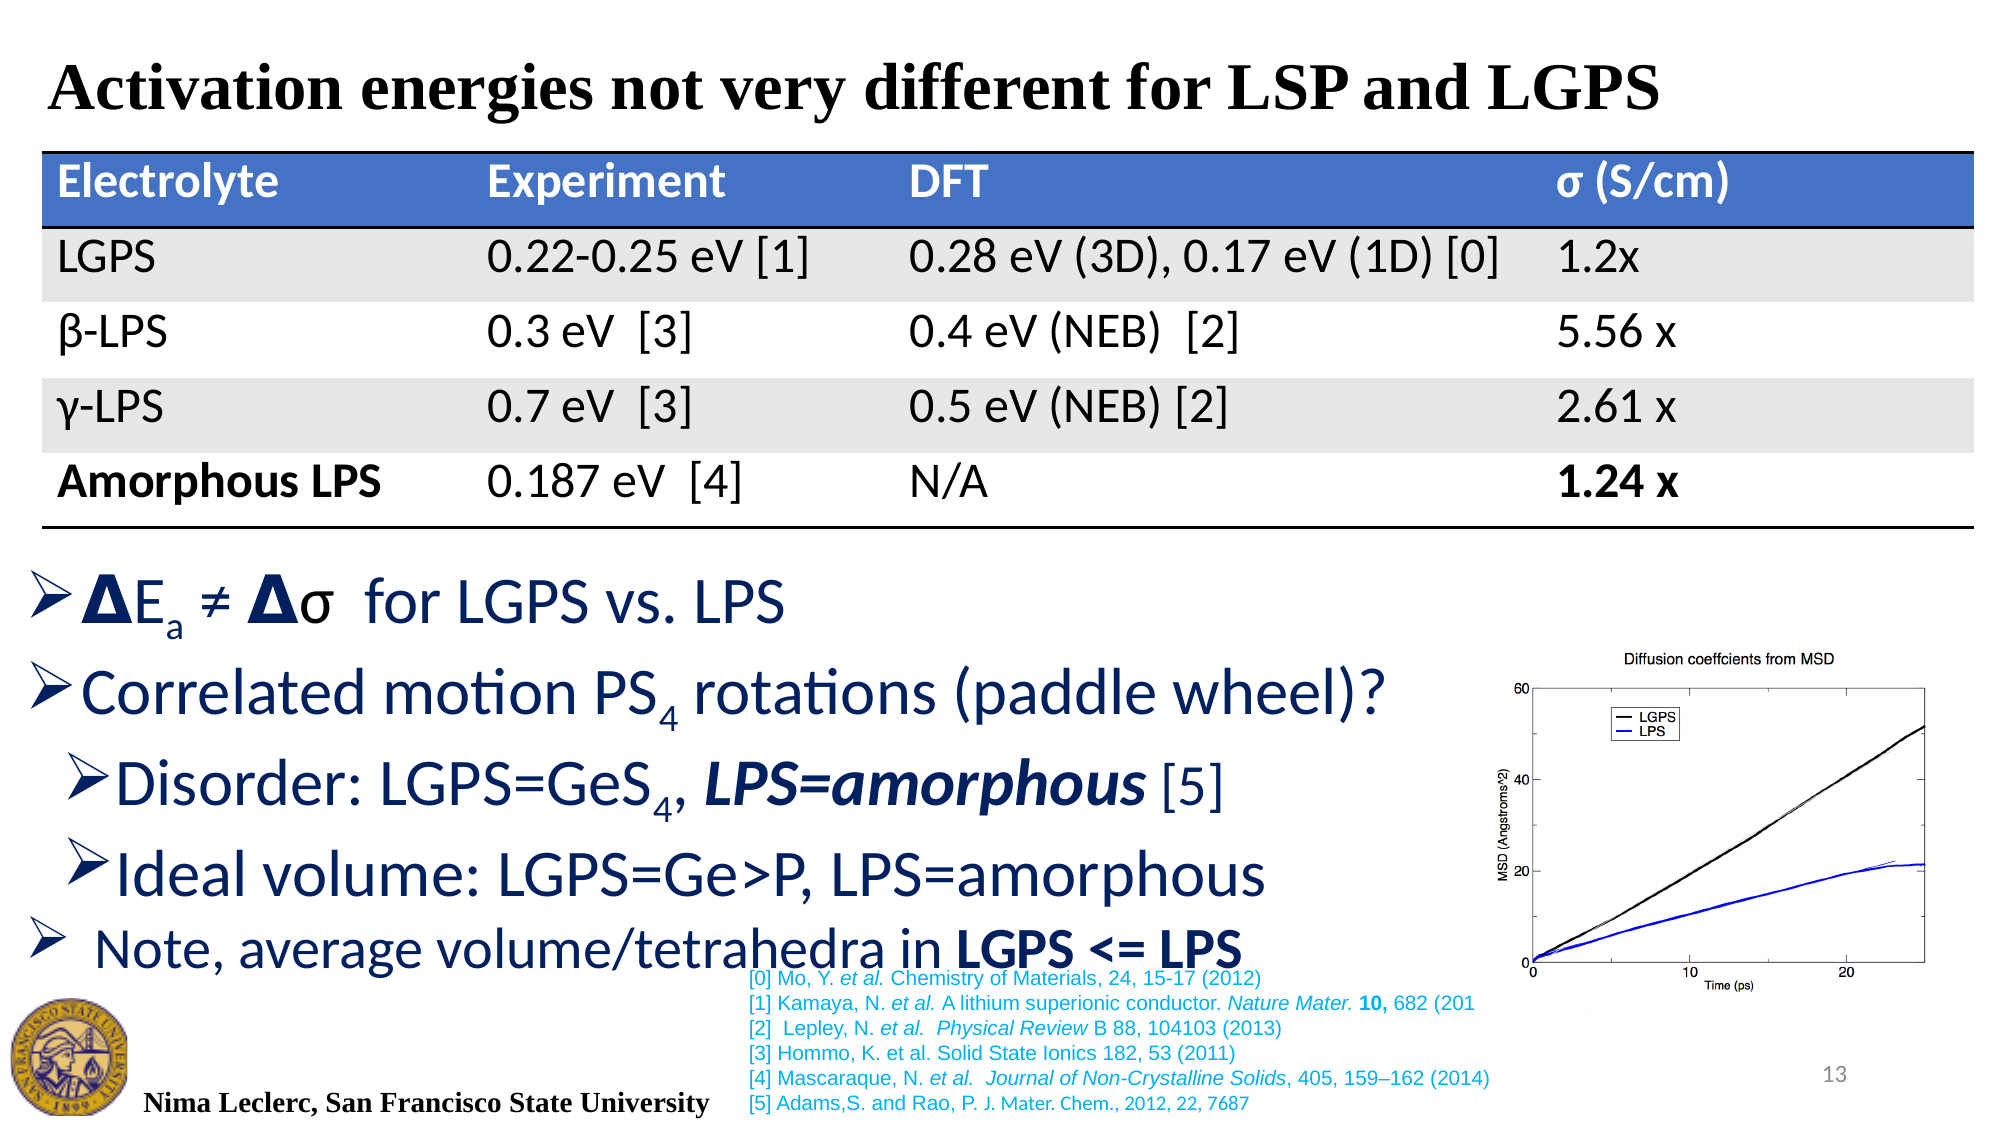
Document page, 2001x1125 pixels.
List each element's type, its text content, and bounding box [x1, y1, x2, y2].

footer Nima Leclerc, San Francisco State University [134, 1085, 769, 1125]
text_box Activation energies not very different for LSP and LGPS [32, 35, 1990, 130]
slide_number 12 [1714, 1042, 1863, 1103]
picture [1474, 629, 1982, 1022]
text_box [0] Mo, Y. et al. Chemistry of Materials, 24, 15-17 (2012) [1] Kamaya, N. et al. A lithium superionic conductor. Nature Mater. 10, 682 (2011) –686 (2011). [2] Lepley, N. et al. Physical Review B 88, 104103 (2013) [3] Hommo, K. et al. Solid State Ionics 182, 53 (2011) [4] Mascaraque, N. et al. Journal of Non-Crystalline Solids, 405, 159–162 (2014) [5] Adams,S. and Rao, P. J. Mater. Chem., 2012, 22, 7687 [733, 957, 1714, 1123]
picture [10, 998, 128, 1116]
text_box 𝝙Ea ≠ 𝝙σ for LGPS vs. LPS Correlated motion PS4 rotations (paddle wheel)? Disorder: LGPS=GeS4, LPS=amorphous [5] Ideal volume: LGPS=Ge>P, LPS=amorphous Note, average volume/tetrahedra in LGPS <= LPS [10, 549, 1458, 987]
